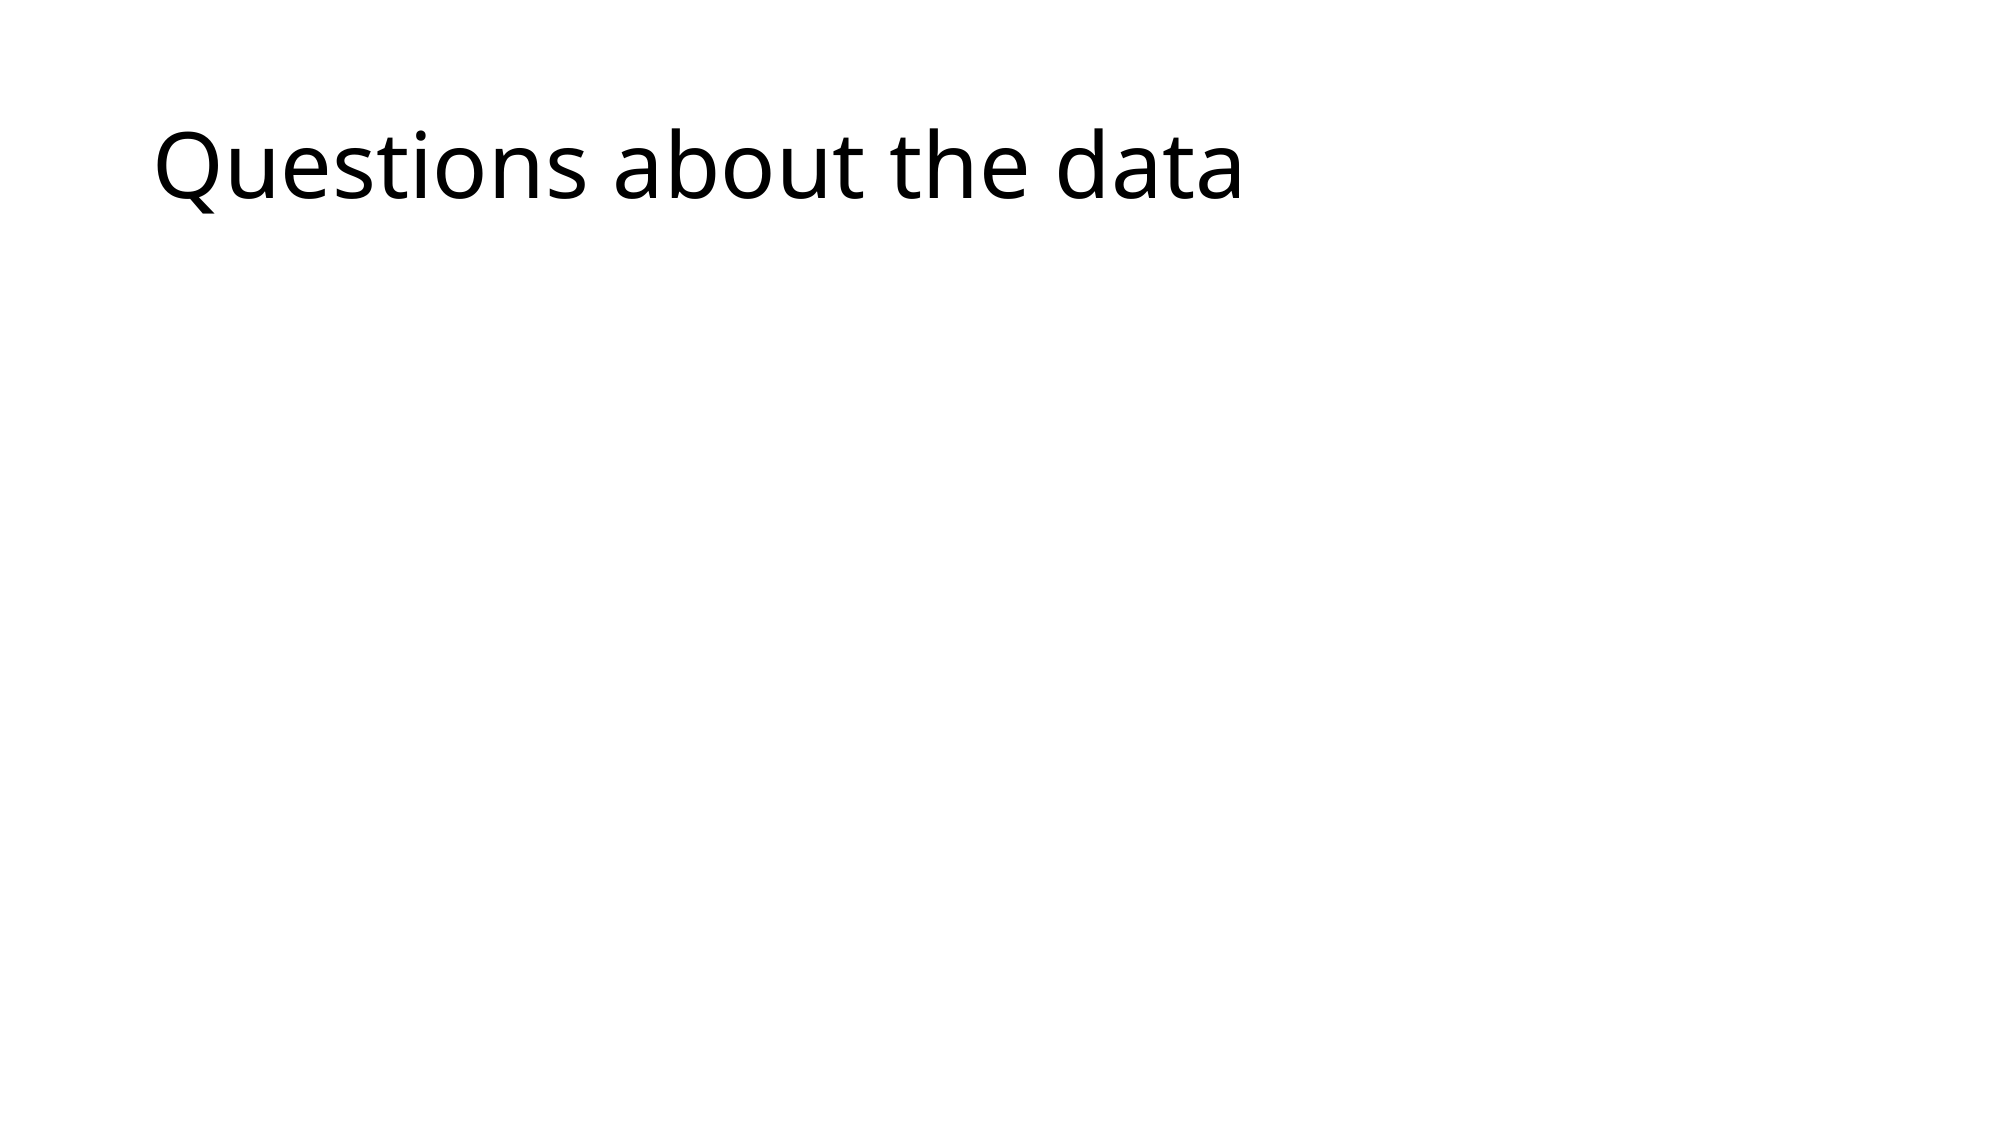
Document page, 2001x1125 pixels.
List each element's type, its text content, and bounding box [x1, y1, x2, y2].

title Questions about the data [137, 59, 1863, 278]
